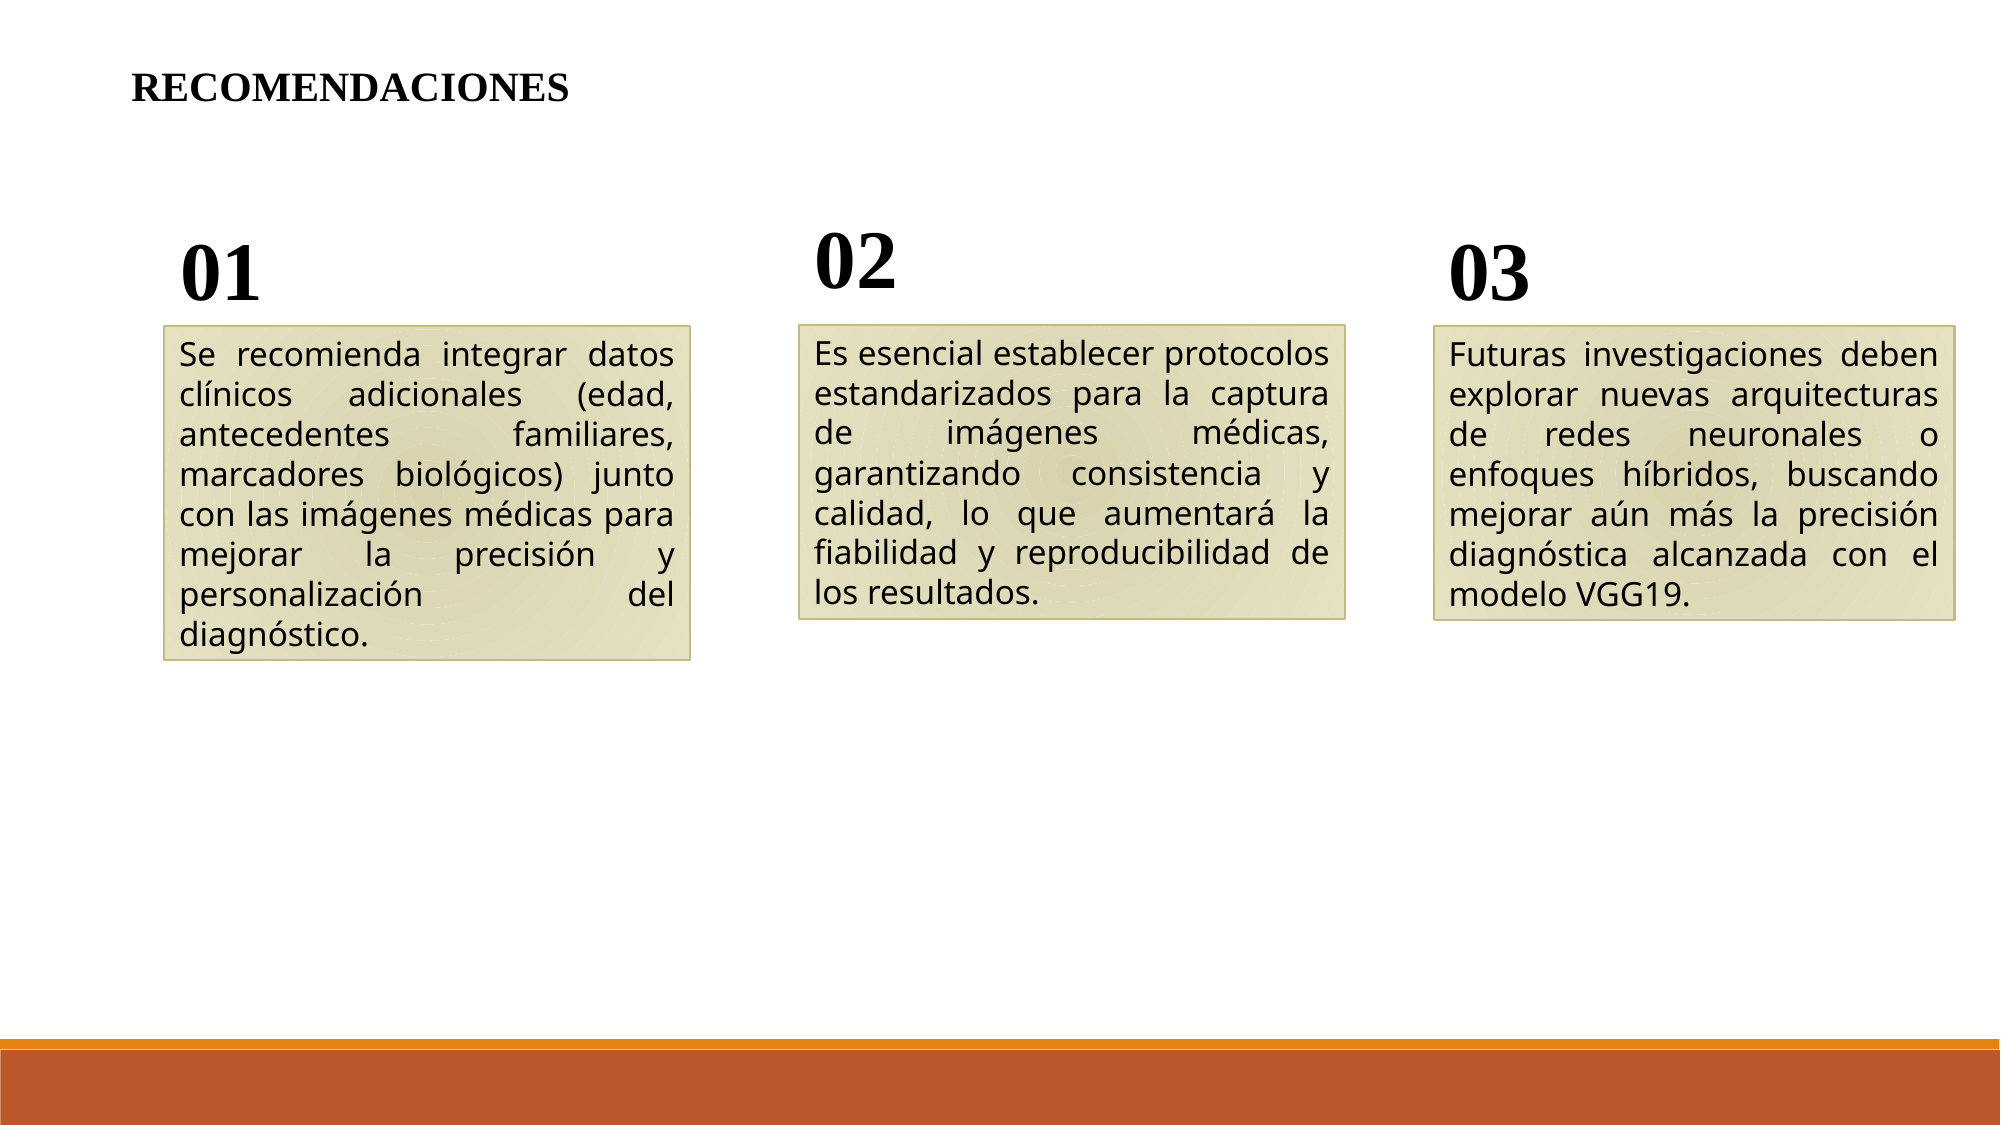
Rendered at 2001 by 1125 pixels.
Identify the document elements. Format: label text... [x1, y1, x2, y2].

text_box 02 [799, 197, 913, 313]
text_box Se recomienda integrar datos clínicos adicionales (edad, antecedentes familiares, marcadores biológicos) junto con las imágenes médicas para mejorar la precisión y personalización del diagnóstico. [163, 325, 691, 661]
text_box Futuras investigaciones deben explorar nuevas arquitecturas de redes neuronales o enfoques híbridos, buscando mejorar aún más la precisión diagnóstica alcanzada con el modelo VGG19. [1433, 325, 1956, 621]
text_box 01 [165, 210, 279, 325]
text_box Es esencial establecer protocolos estandarizados para la captura de imágenes médicas, garantizando consistencia y calidad, lo que aumentará la fiabilidad y reproducibilidad de los resultados. [798, 324, 1346, 620]
text_box RECOMENDACIONES [116, 52, 586, 118]
text_box 03 [1433, 210, 1547, 325]
